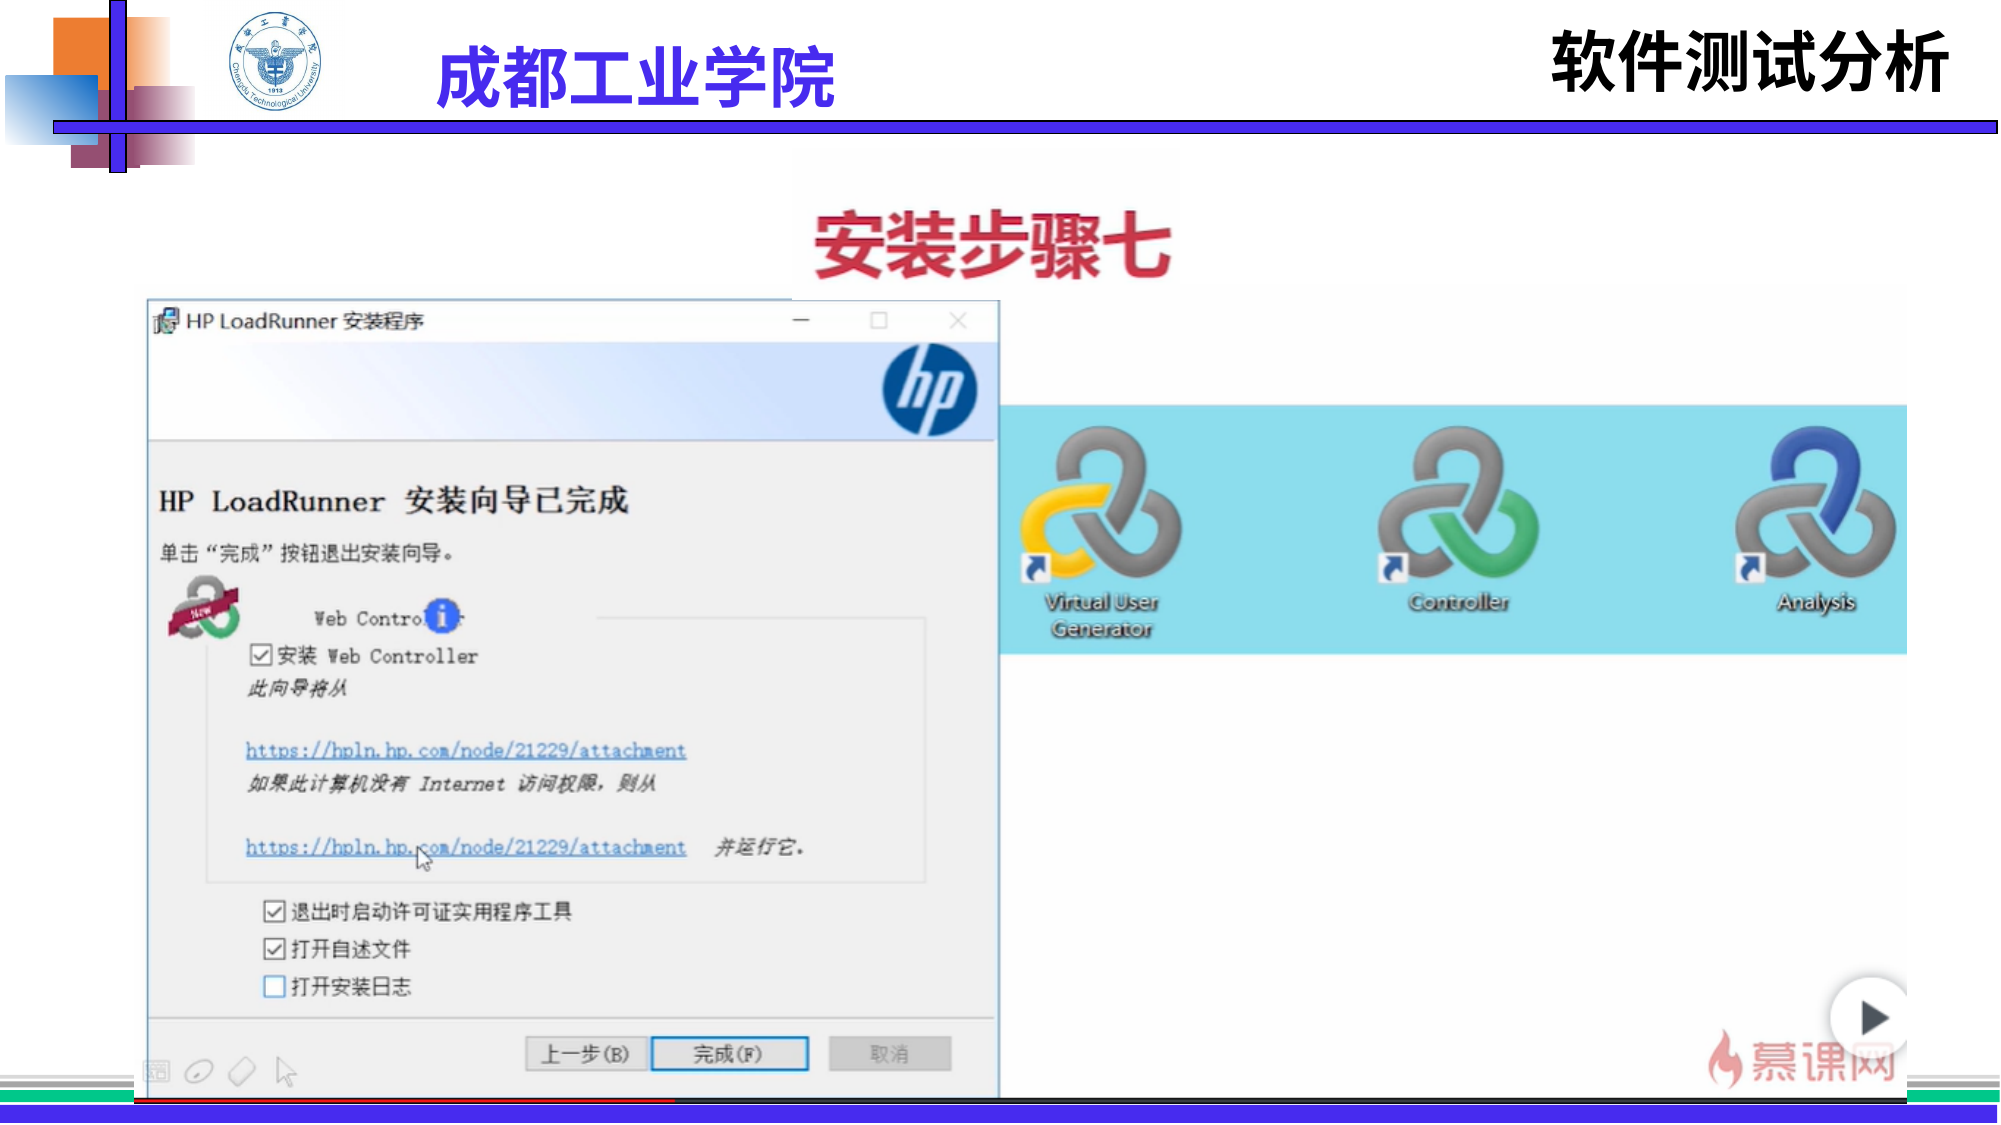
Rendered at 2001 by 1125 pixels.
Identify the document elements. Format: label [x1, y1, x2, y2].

picture [203, 0, 345, 120]
picture [133, 148, 1907, 1104]
